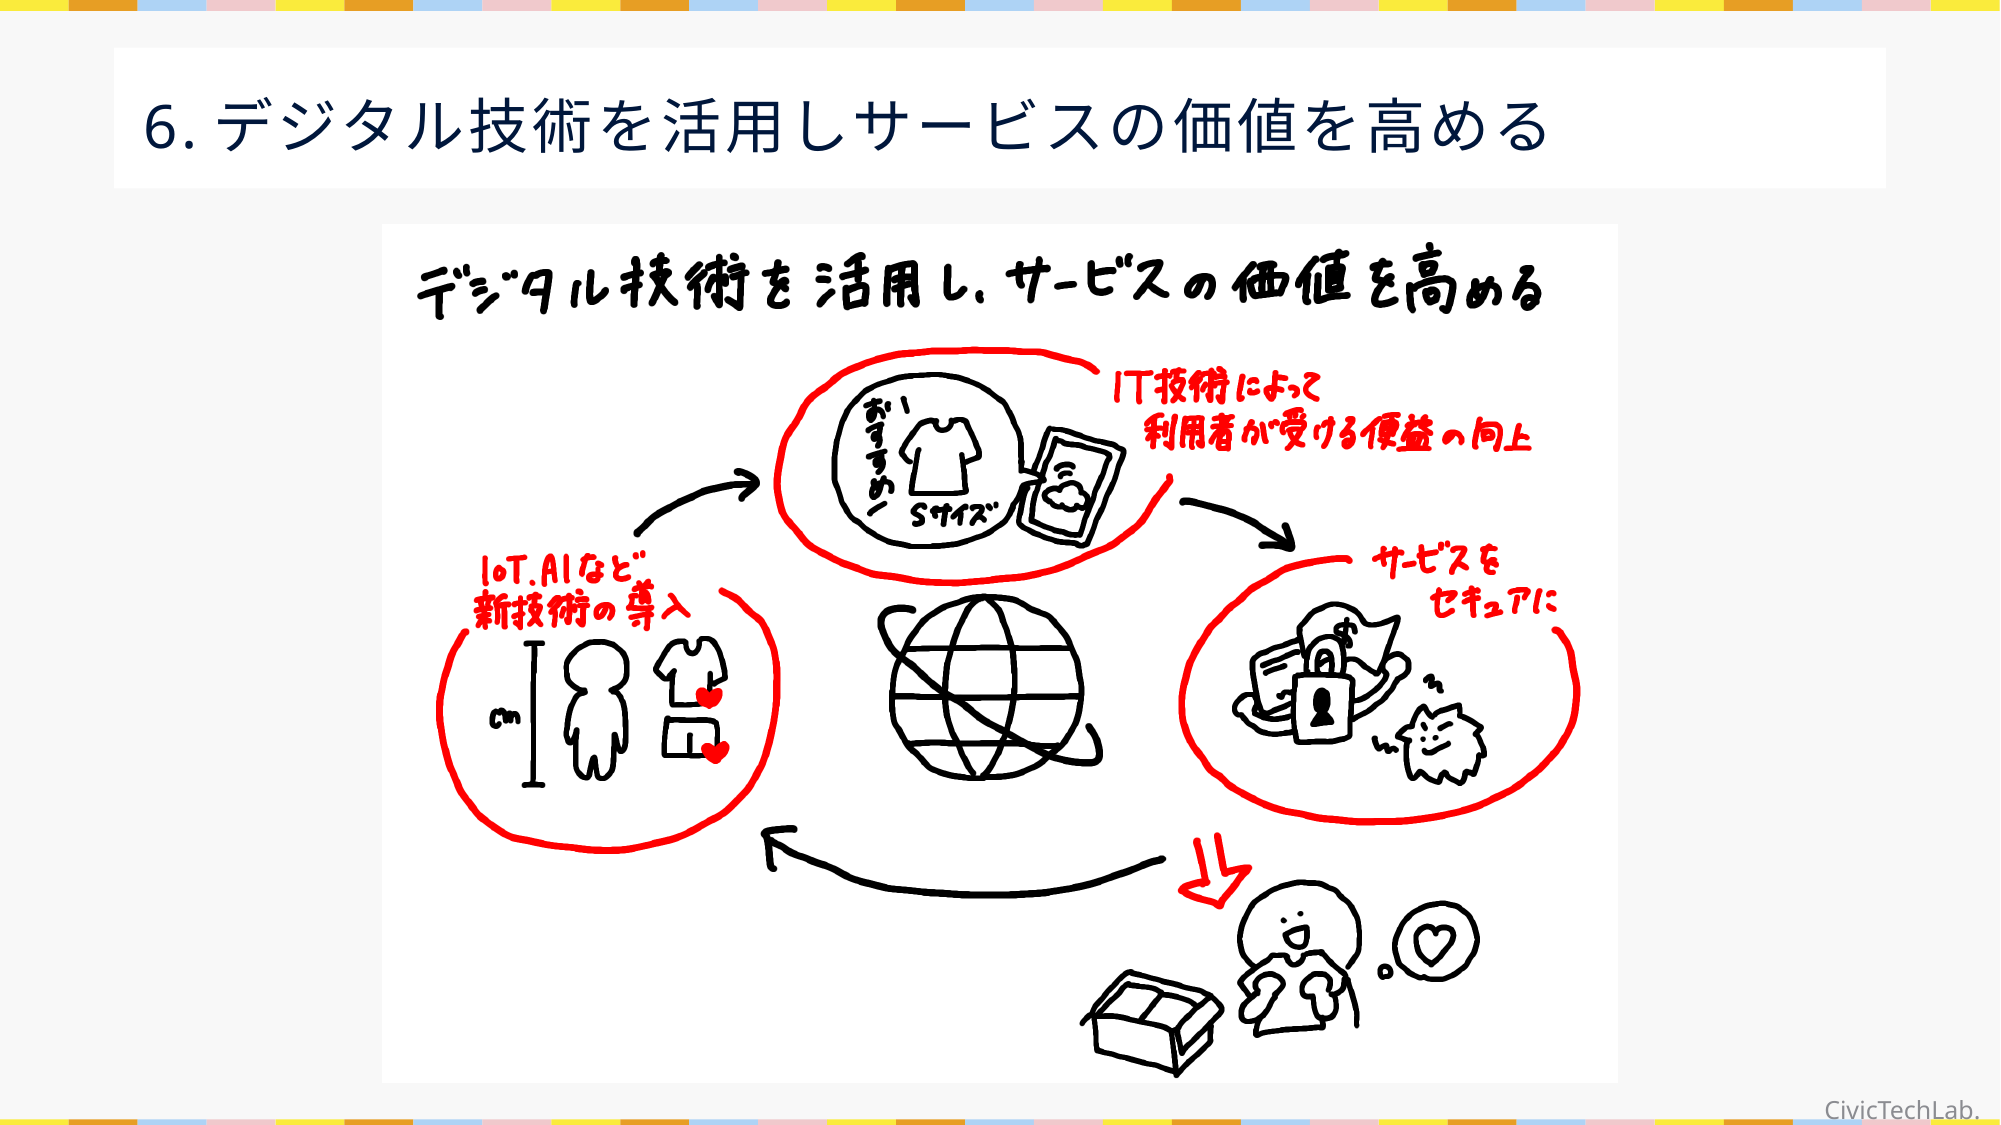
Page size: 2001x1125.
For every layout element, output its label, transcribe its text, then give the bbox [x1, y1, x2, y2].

title 6.デジタル技術を活用しサービスの価値を高める [114, 47, 1886, 189]
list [382, 224, 1618, 1083]
